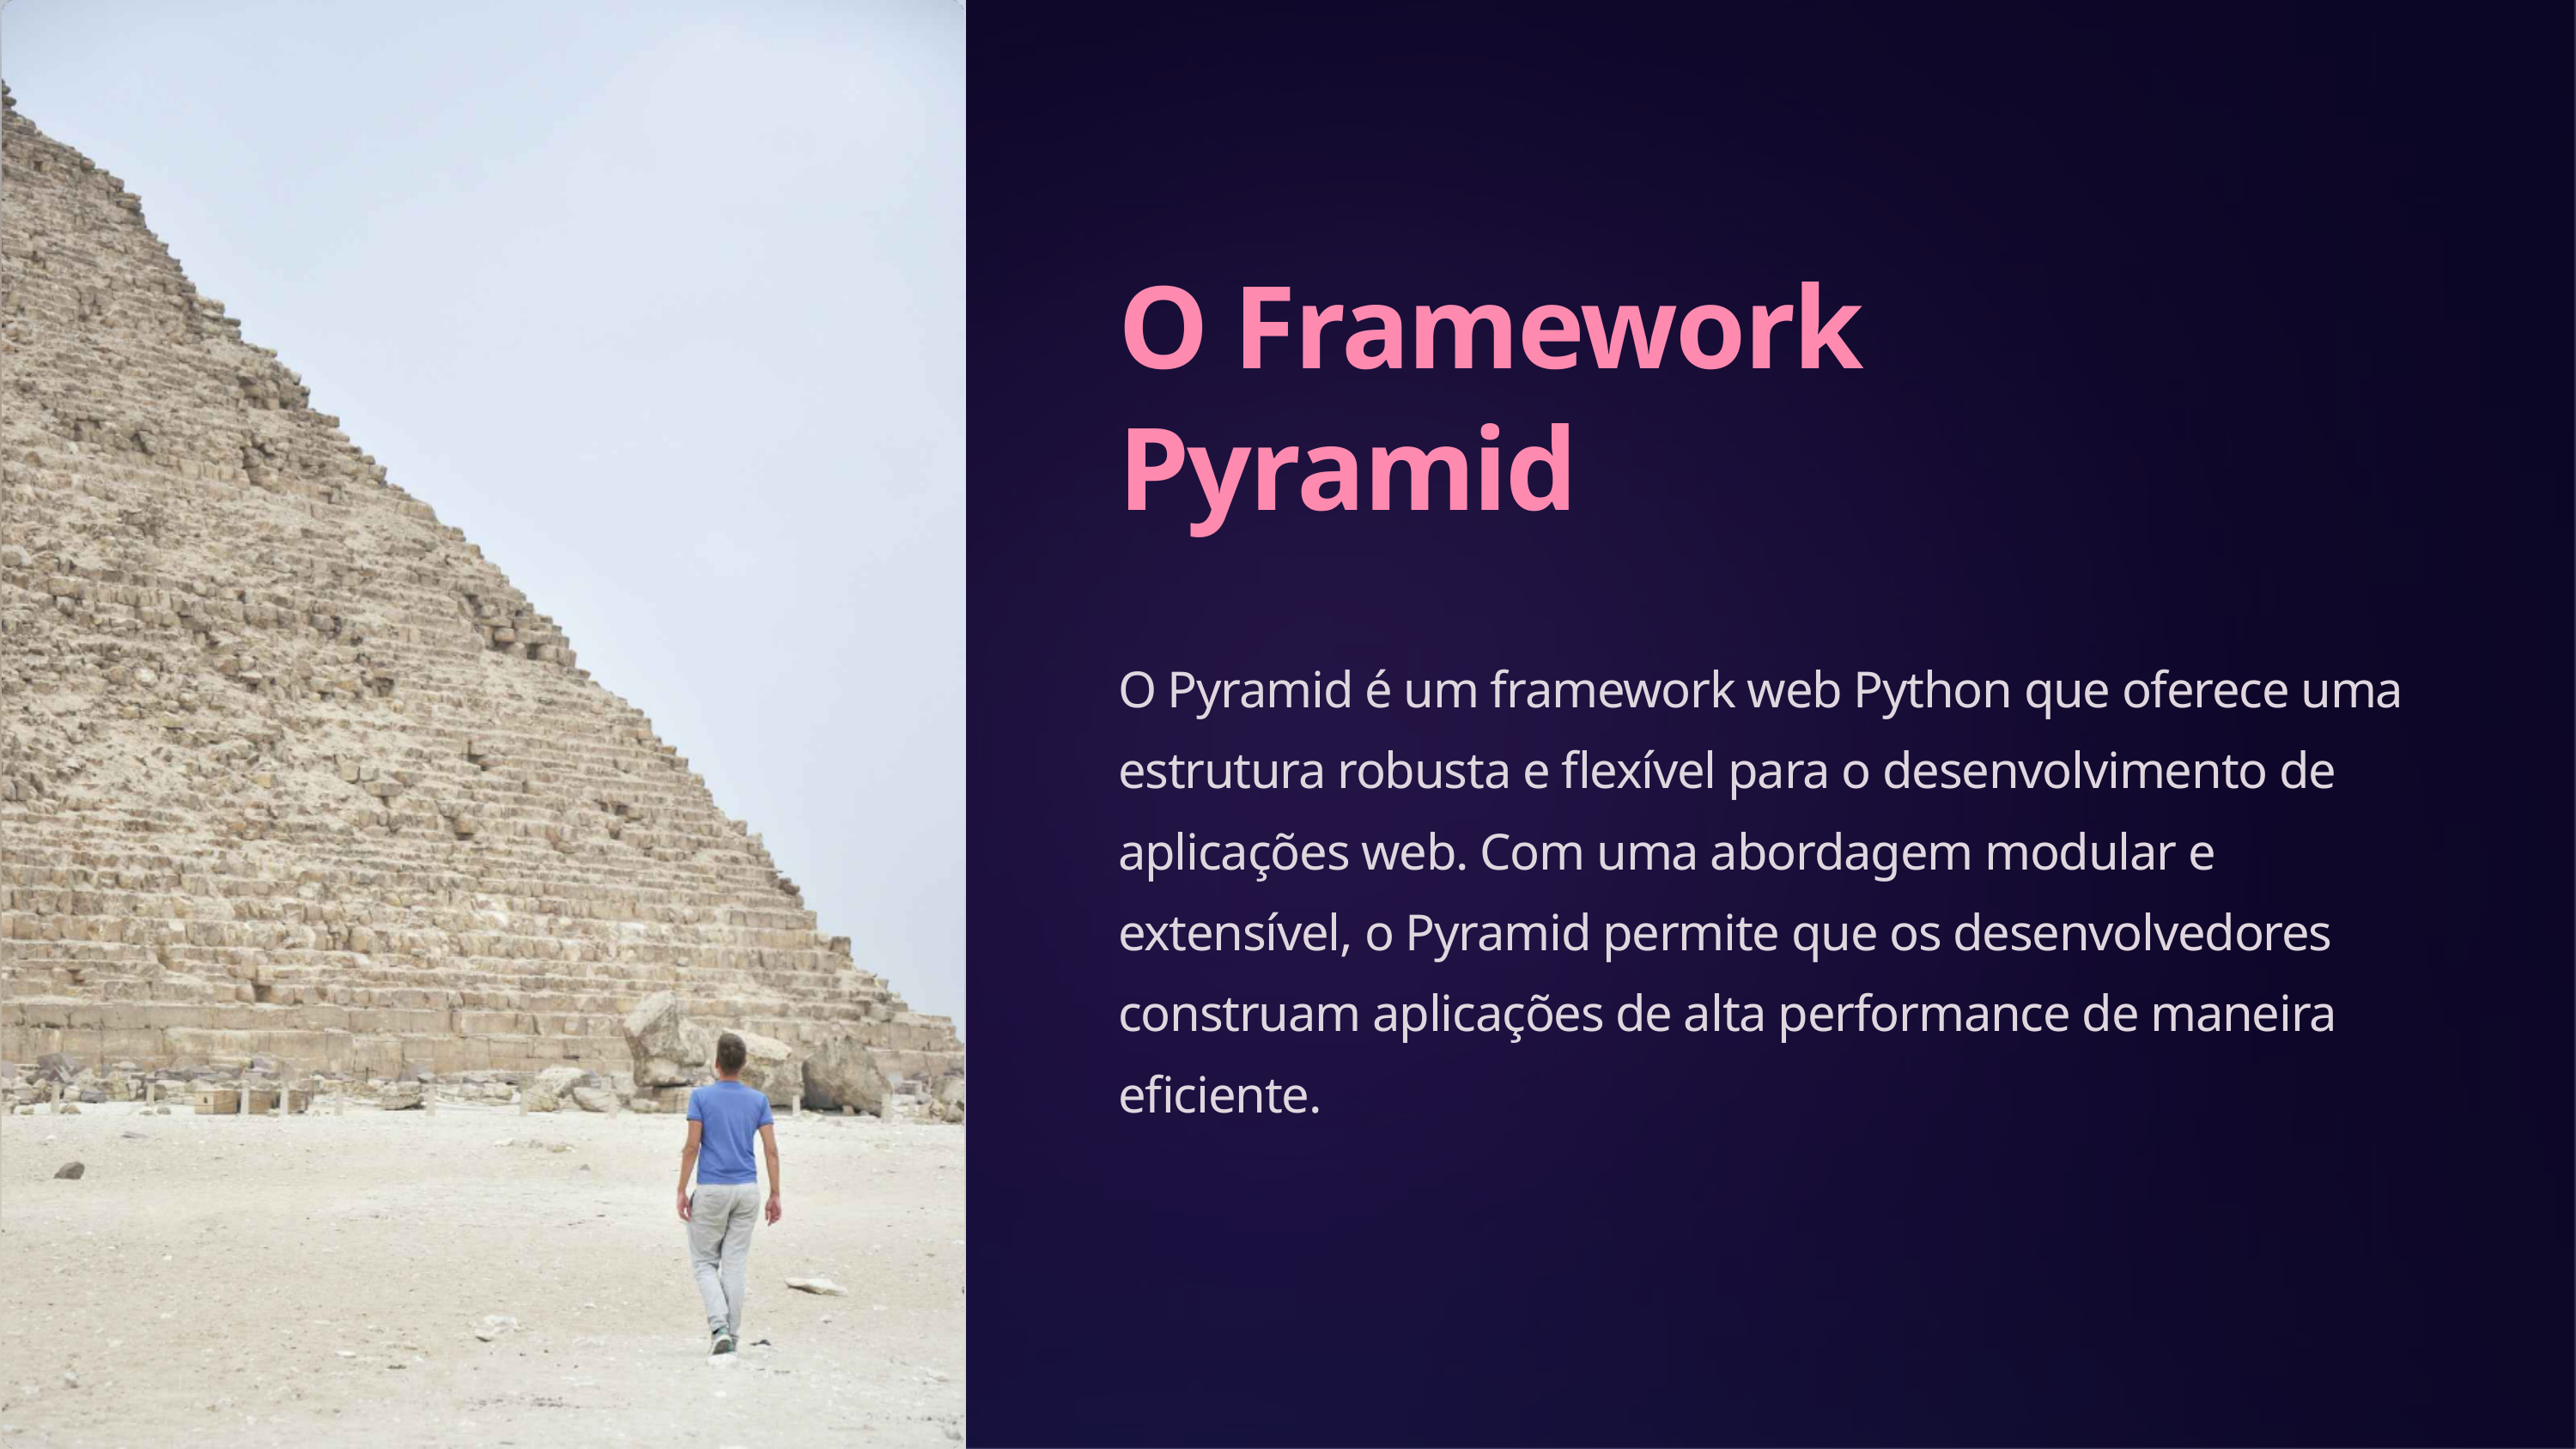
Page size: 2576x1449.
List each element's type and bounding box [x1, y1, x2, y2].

text_box [0, 0, 2576, 1449]
